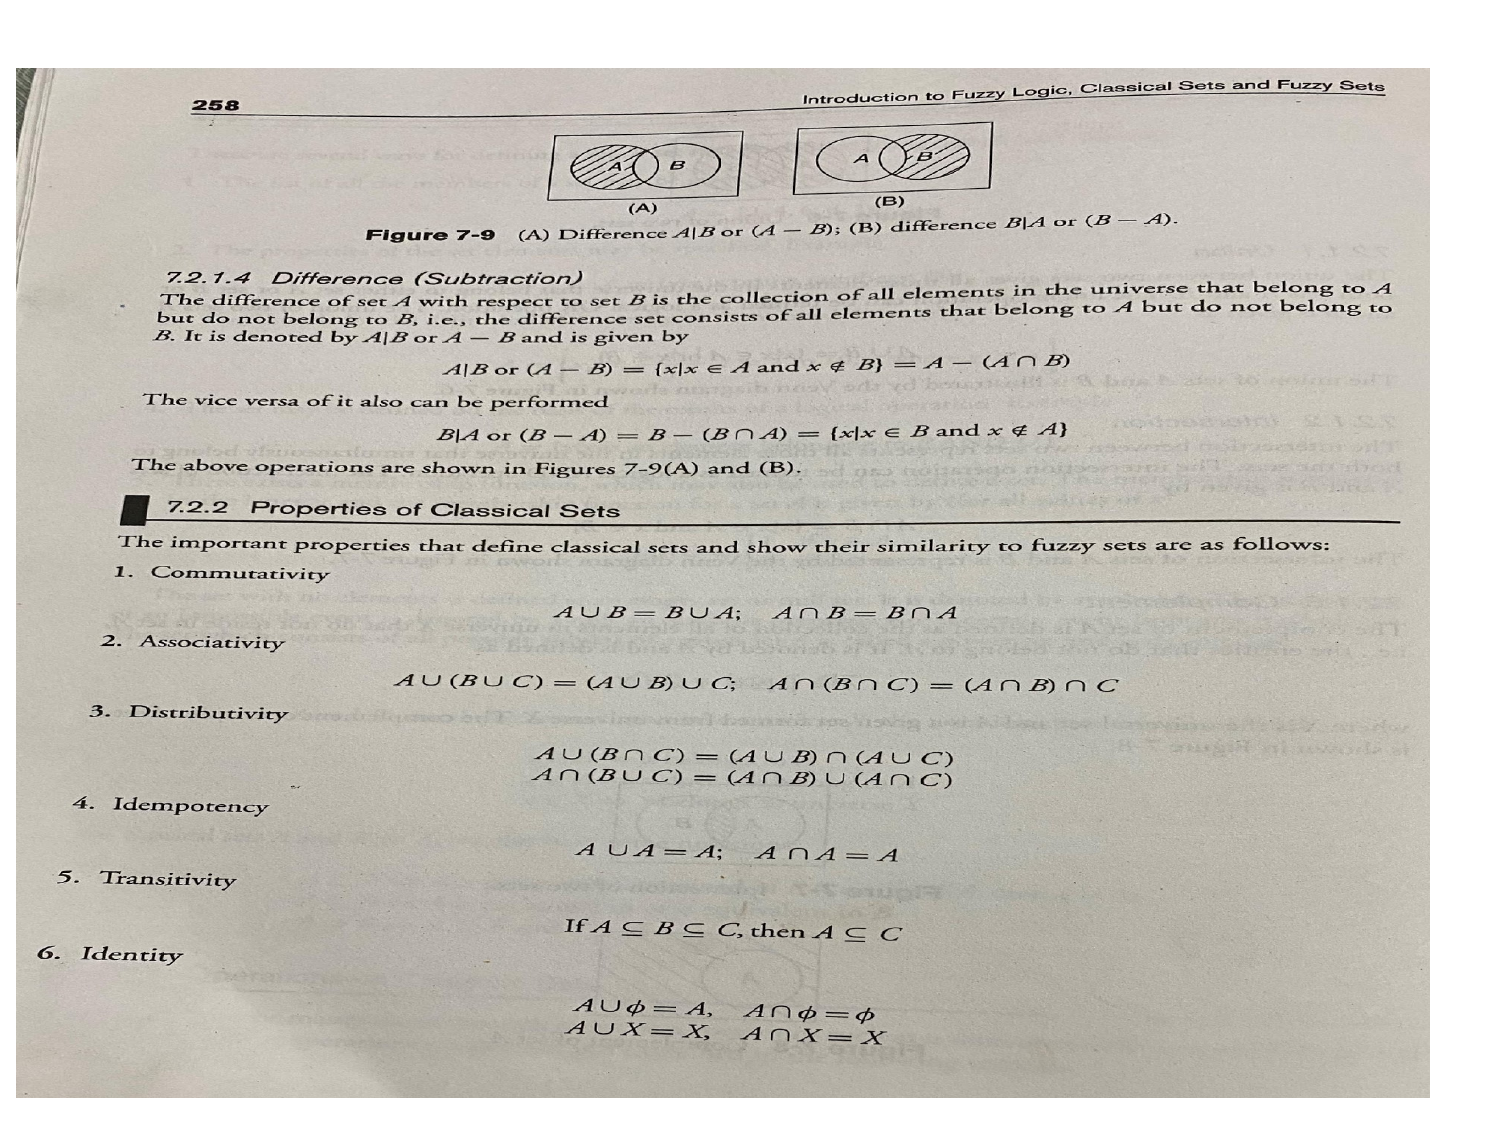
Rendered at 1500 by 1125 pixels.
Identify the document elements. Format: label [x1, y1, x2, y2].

picture [16, 67, 1430, 1098]
